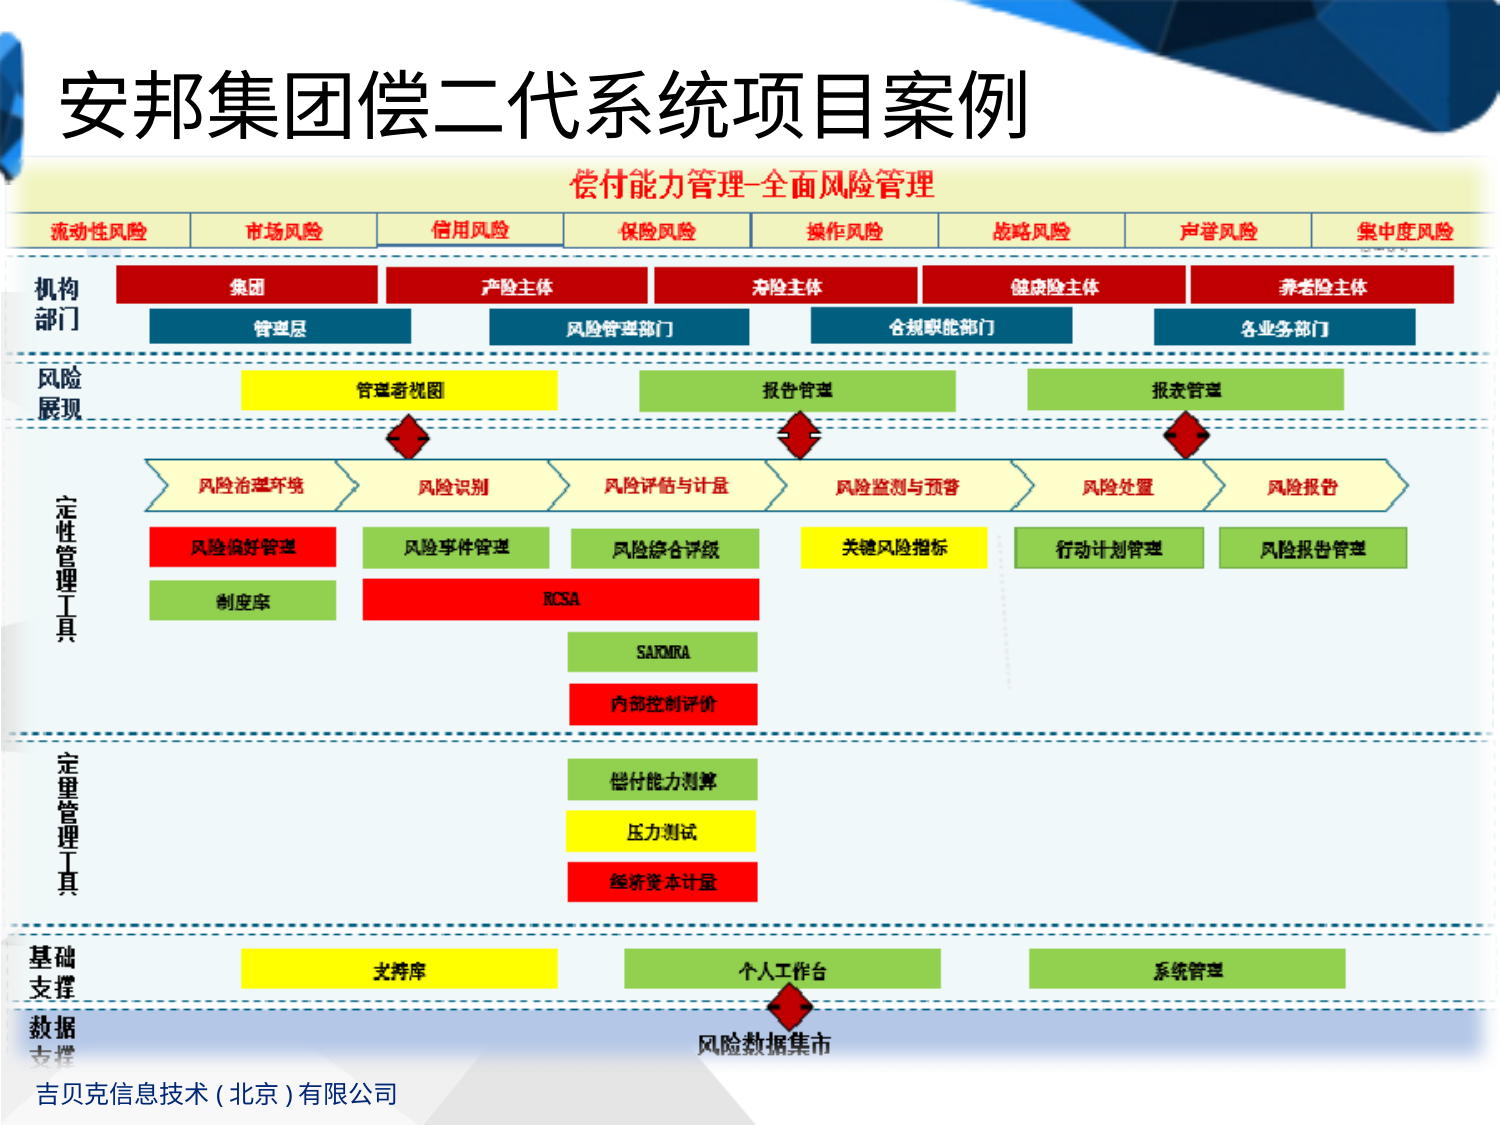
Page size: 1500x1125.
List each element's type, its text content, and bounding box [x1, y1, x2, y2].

title 安邦集团偿二代系统项目案例 [41, 50, 1215, 148]
picture [0, 0, 1500, 1125]
